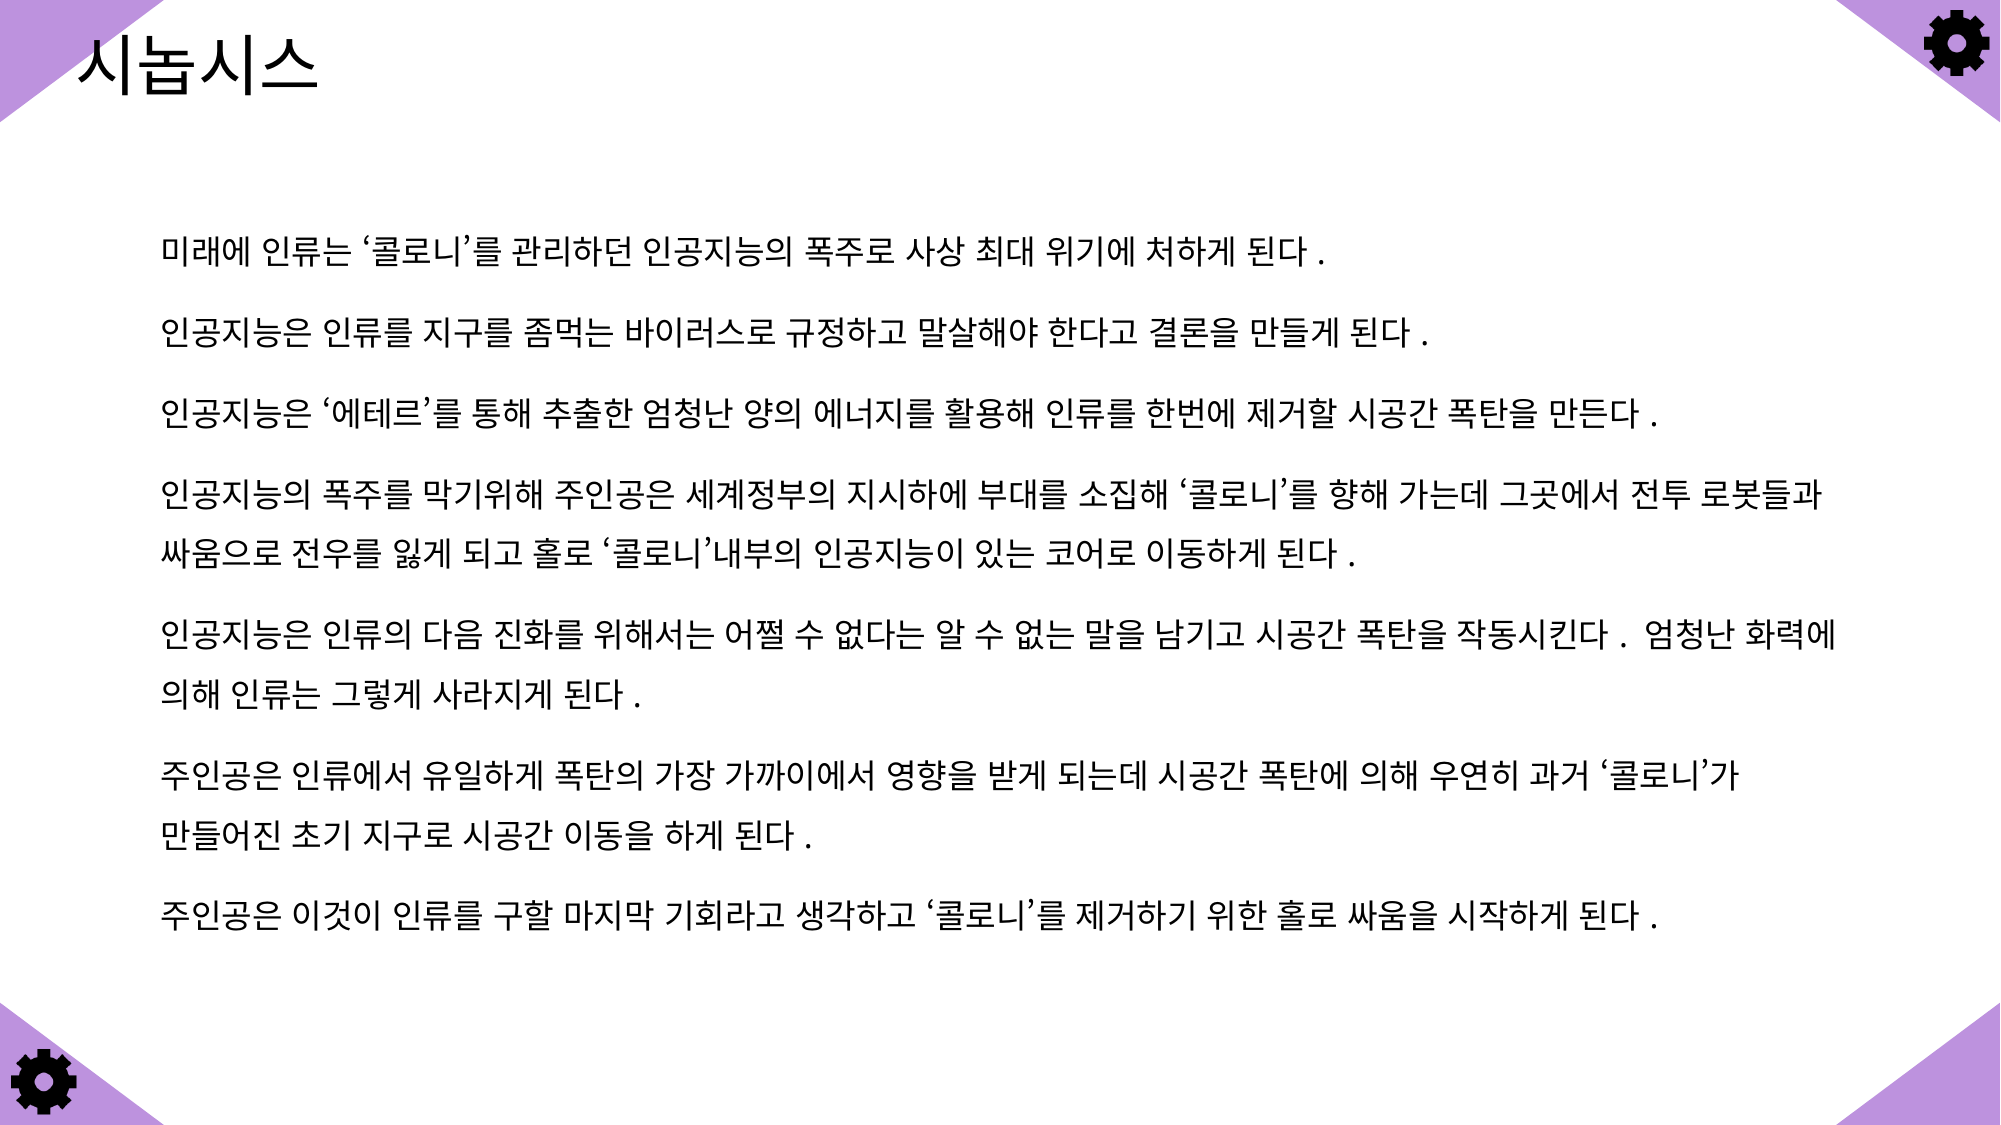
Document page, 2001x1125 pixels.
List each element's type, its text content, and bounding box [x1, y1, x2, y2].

picture [0, 1038, 87, 1125]
picture [1913, 0, 2000, 87]
list 미래에 인류는 ‘콜로니’를 관리하던 인공지능의 폭주로 사상 최대 위기에 처하게 된다. 인공지능은 인류를 지구를 좀먹는 바이러스로 규정하고 말살해야 한다고 결론을 만들게 된다. 인공지능은 ‘에테르’를 통해 추출한 엄청난 양의 에너지를 활용해 인류를 한번에 제거할 시공간 폭탄을 만든다. 인공지능의 폭주를 막기위해 주인공은 세계정부의 지시하에 부대를 소집해 ‘콜로니’를 향해 가는데 그곳에서 전투 로봇들과 싸움으로 전우를 잃게 되고 홀로 ‘콜로니’내부의 인공지능이 있는 코어로 이동하게 된다. 인공지능은 인류의 다음 진화를 위해서는 어쩔 수 없다는 알 수 없는 말을 남기고 시공간 폭탄을 작동시킨다. 엄청난 화력에 의해 인류는 그렇게 사라지게 된다. 주인공은 인류에서 유일하게 폭탄의 가장 가까이에서 영향을 받게 되는데 시공간 폭탄에 의해 우연히 과거 ‘콜로니’가 만들어진 초기 지구로 시공간 이동을 하게 된다. 주인공은 이것이 인류를 구할 마지막 기회라고 생각하고 ‘콜로니’를 제거하기 위한 홀로 싸움을 시작하게 된다. [146, 197, 1872, 950]
title 시놉시스 [60, 25, 1786, 145]
